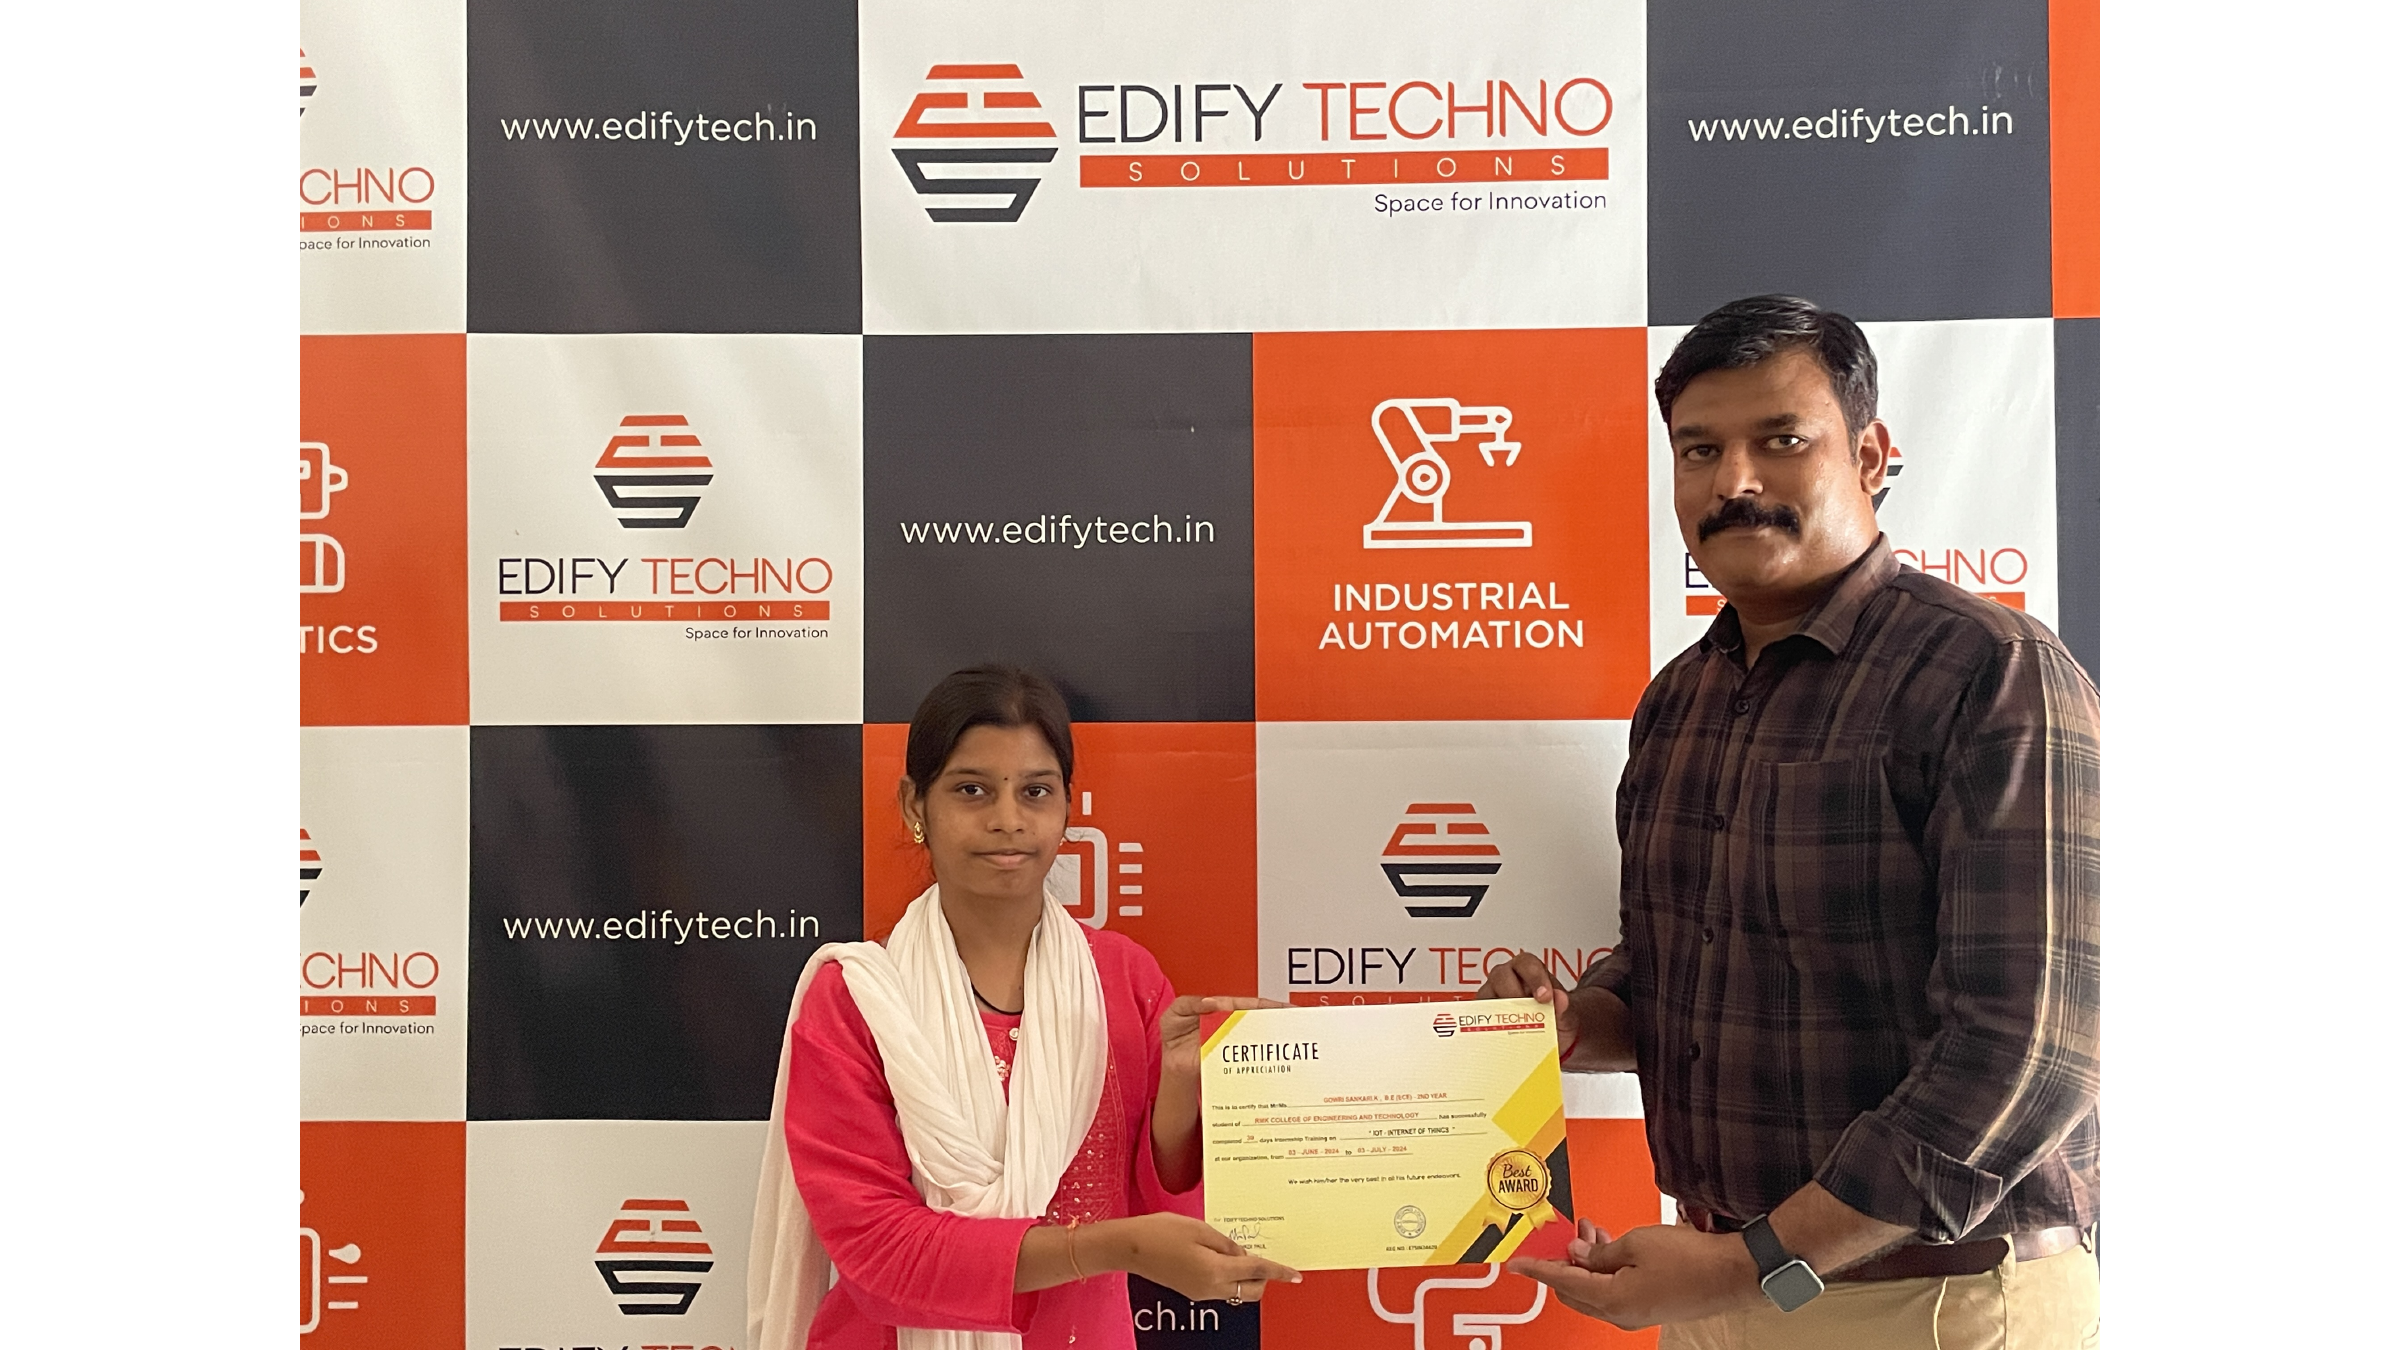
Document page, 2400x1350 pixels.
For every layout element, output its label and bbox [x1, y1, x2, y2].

picture [299, 0, 2100, 1350]
